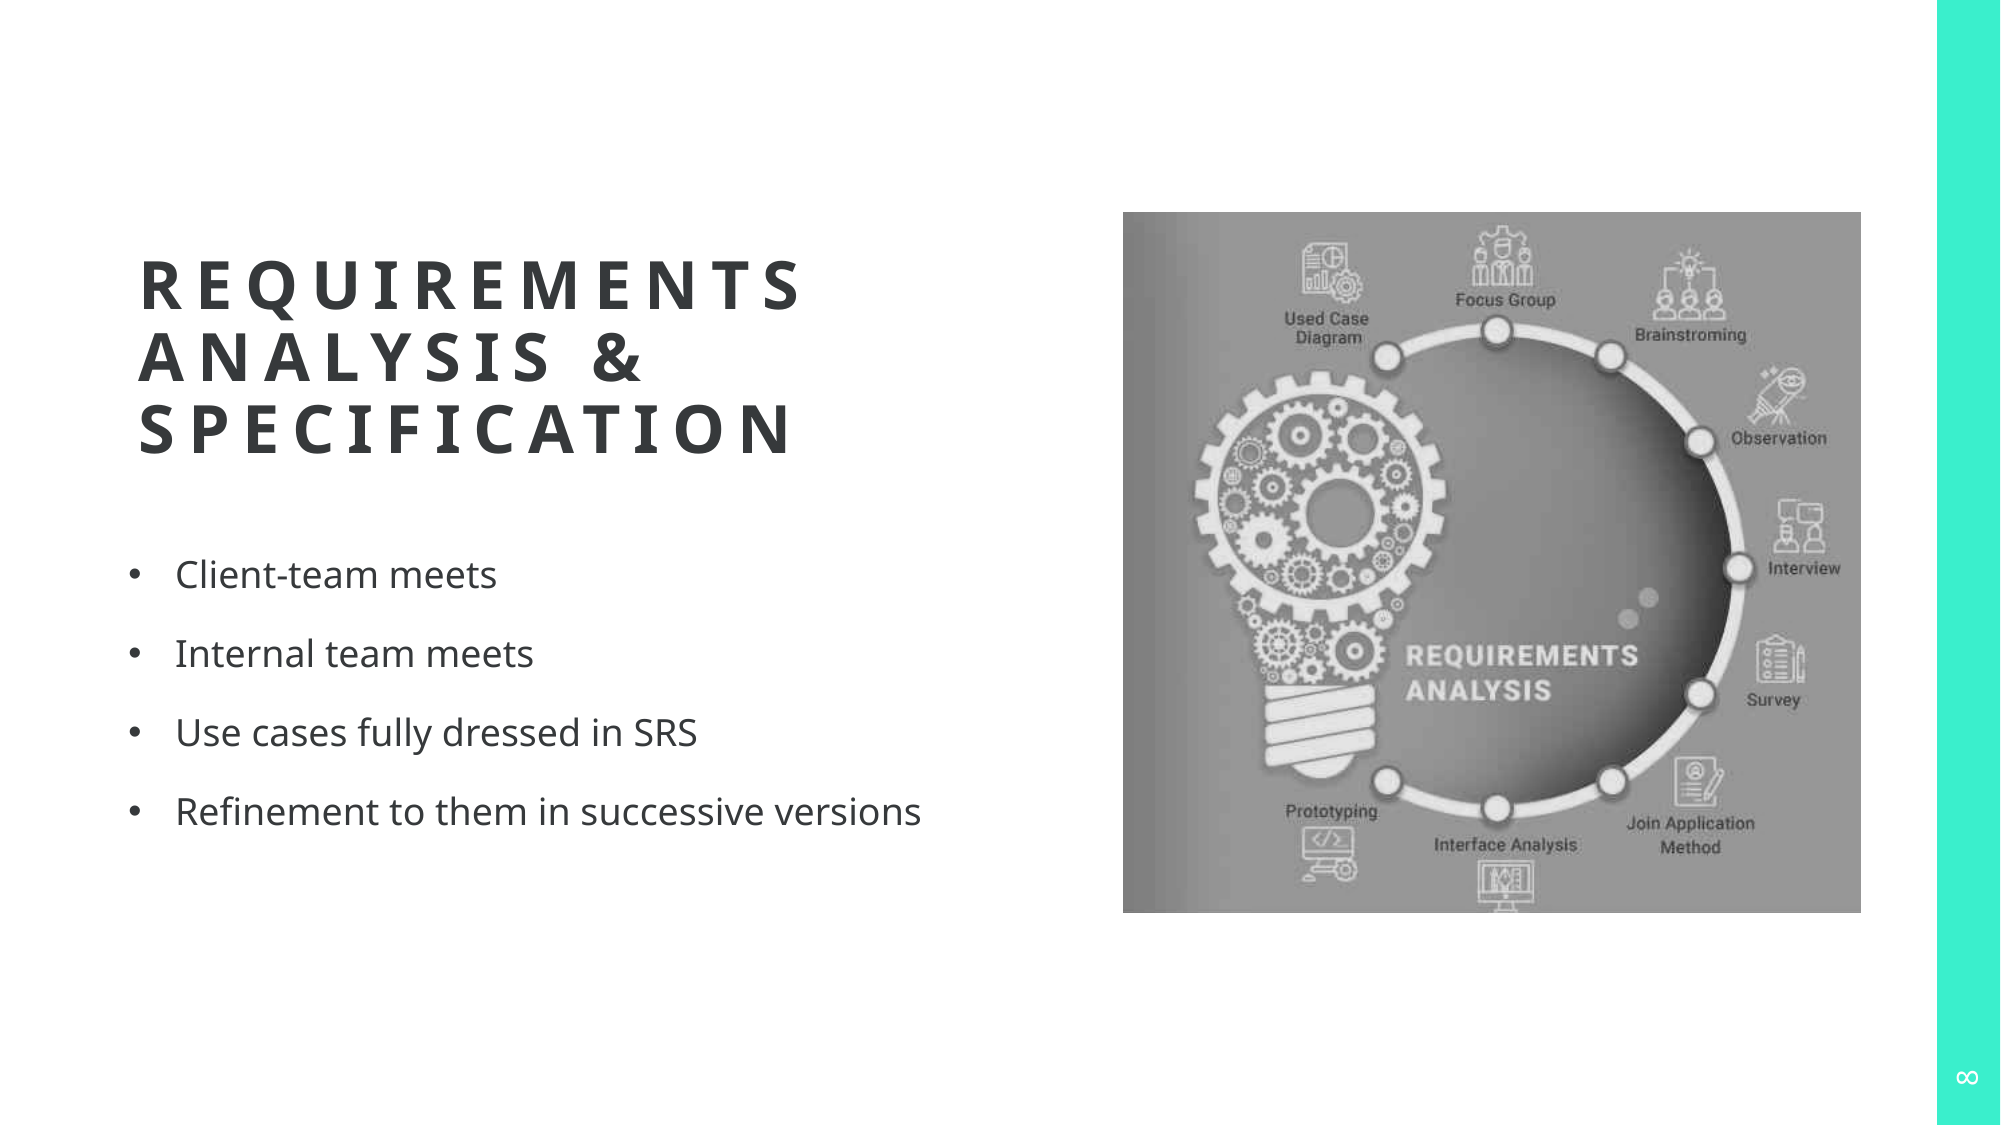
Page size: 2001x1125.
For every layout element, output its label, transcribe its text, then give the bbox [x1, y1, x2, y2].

picture [1123, 212, 1861, 913]
slide_number 8 [1937, 1032, 2000, 1125]
list Client-team meets Internal team meets Use cases fully dressed in SRS Refinement to them in successive versions [128, 546, 990, 833]
title Requirements analysis & specification [139, 181, 1261, 468]
